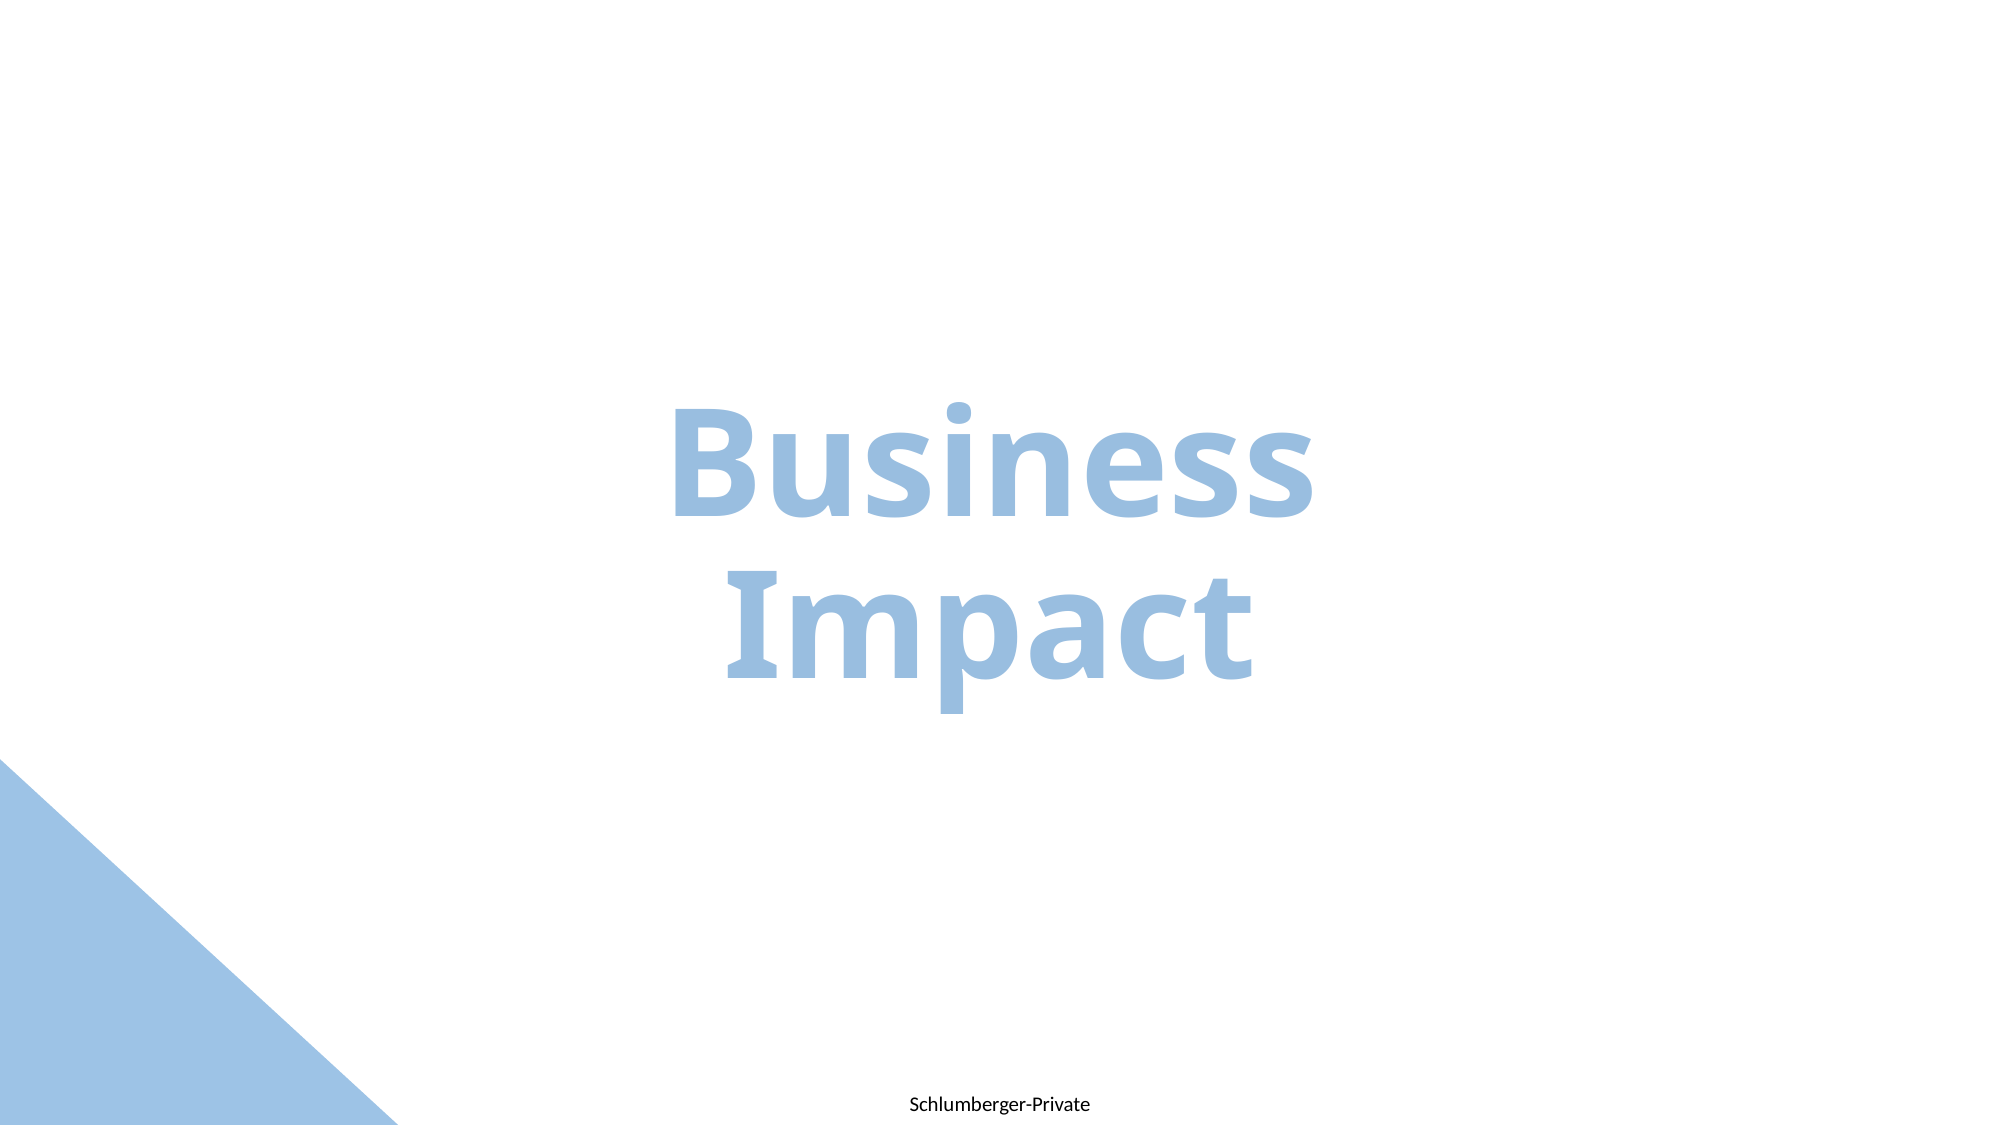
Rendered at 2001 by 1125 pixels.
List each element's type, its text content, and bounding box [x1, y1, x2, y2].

title Business Impact [347, 581, 1634, 719]
text_box [344, 352, 771, 761]
